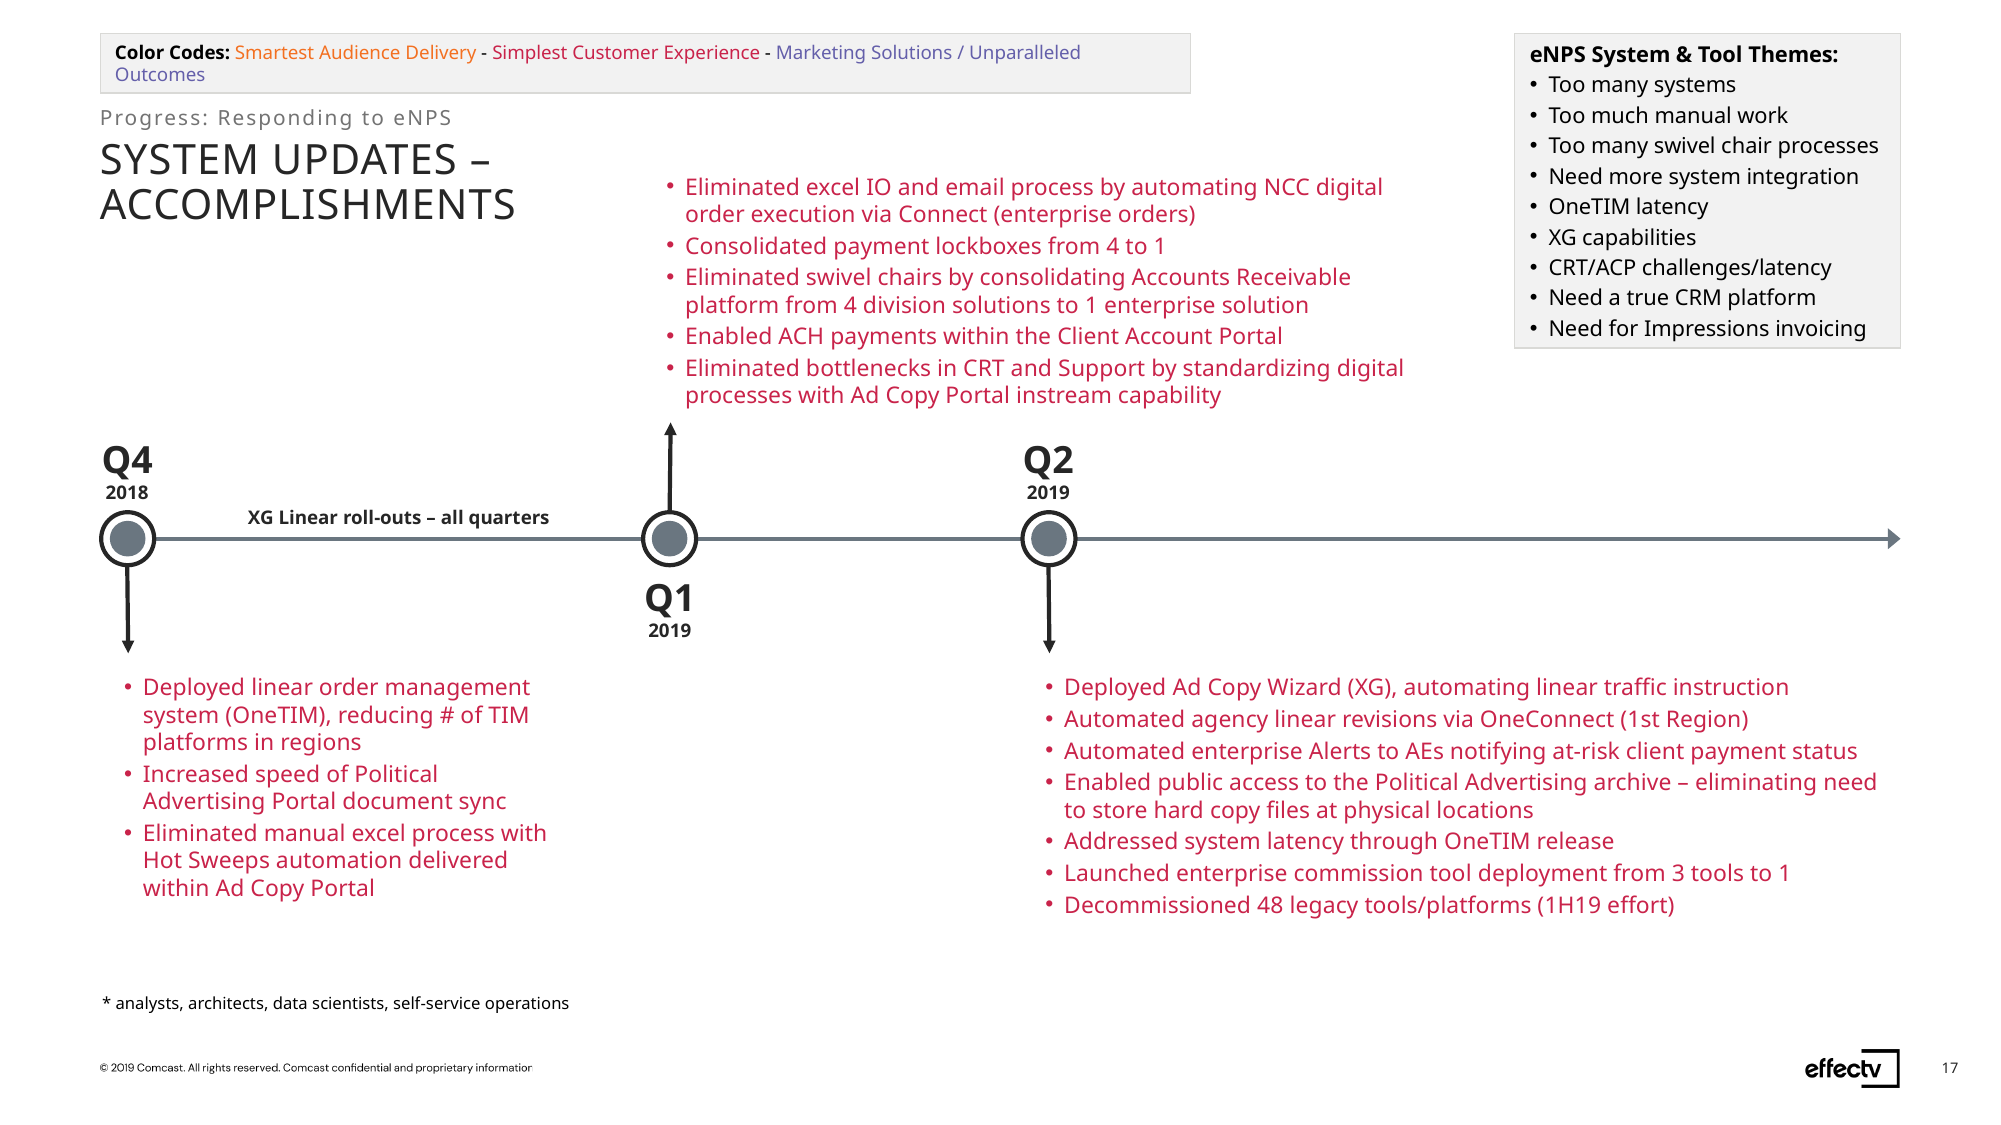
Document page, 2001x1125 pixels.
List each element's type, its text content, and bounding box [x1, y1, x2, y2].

text_box eNPS System & Tool Themes: Too many systems Too much manual work Too many swivel chair processes Need more system integration OneTIM latency XG capabilities CRT/ACP challenges/latency Need a true CRM platform Need for Impressions invoicing [1514, 32, 1901, 349]
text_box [643, 512, 697, 566]
footer [100, 1063, 533, 1074]
text_box Deployed Ad Copy Wizard (XG), automating linear traffic instruction Automated agency linear revisions via OneConnect (1st Region) Automated enterprise Alerts to AEs notifying at-risk client payment status Enabled public access to the Political Advertising archive – eliminating need to store hard copy files at physical locations Addressed system latency through OneTIM release Launched enterprise commission tool deployment from 3 tools to 1 Decommissioned 48 legacy tools/platforms (1H19 effort) [1045, 672, 1882, 918]
slide_number 17 [1900, 1050, 2000, 1087]
list Progress: Responding to eNPS [100, 104, 1514, 130]
text_box Color Codes: Smartest Audience Delivery - Simplest Customer Experience - Marketing Solutions / Unparalleled Outcomes [99, 32, 1192, 94]
text_box XG Linear roll-outs – all quarters [192, 498, 606, 536]
text_box * analysts, architects, data scientists, self-service operations [102, 993, 571, 1014]
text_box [1022, 512, 1076, 566]
text_box Deployed linear order management system (OneTIM), reducing # of TIM platforms in regions Increased speed of Political Advertising Portal document sync Eliminated manual excel process with Hot Sweeps automation delivered within Ad Copy Portal [124, 672, 558, 902]
text_box Q2 2019 [1007, 428, 1089, 511]
slide_number [1805, 1049, 1900, 1088]
text_box Q4 2018 [86, 428, 168, 511]
text_box Eliminated excel IO and email process by automating NCC digital order execution via Connect (enterprise orders) Consolidated payment lockboxes from 4 to 1 Eliminated swivel chairs by consolidating Accounts Receivable platform from 4 division solutions to 1 enterprise solution Enabled ACH payments within the Client Account Portal Eliminated bottlenecks in CRT and Support by standardizing digital processes with Ad Copy Portal instream capability [666, 172, 1427, 409]
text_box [101, 512, 155, 566]
title SYSTEM UPDATES – ACCOMPLISHMENTS [100, 138, 540, 185]
text_box Q1 2019 [626, 566, 714, 649]
